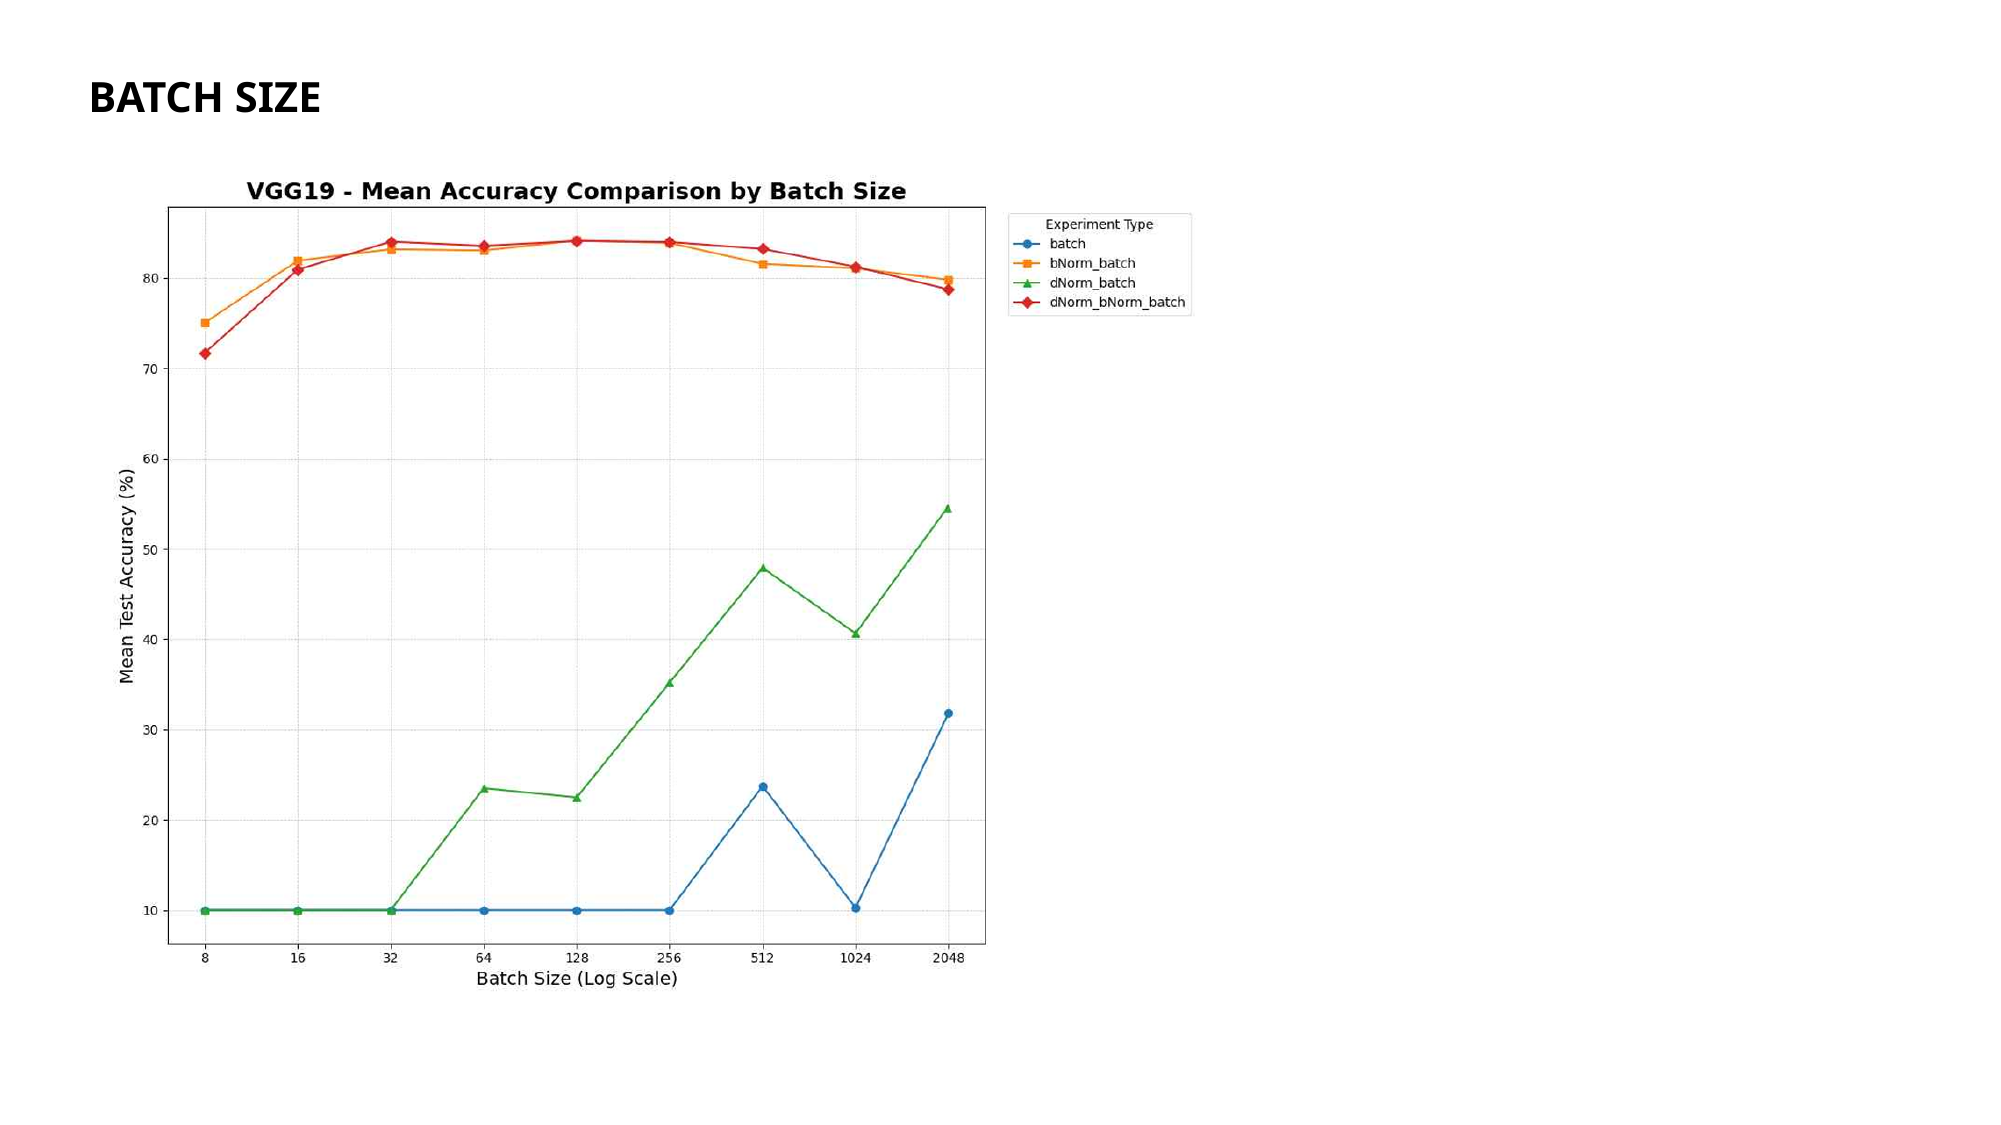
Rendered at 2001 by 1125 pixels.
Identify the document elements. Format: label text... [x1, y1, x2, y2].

picture [105, 166, 1207, 994]
text_box BATCH SIZE [73, 62, 1074, 128]
